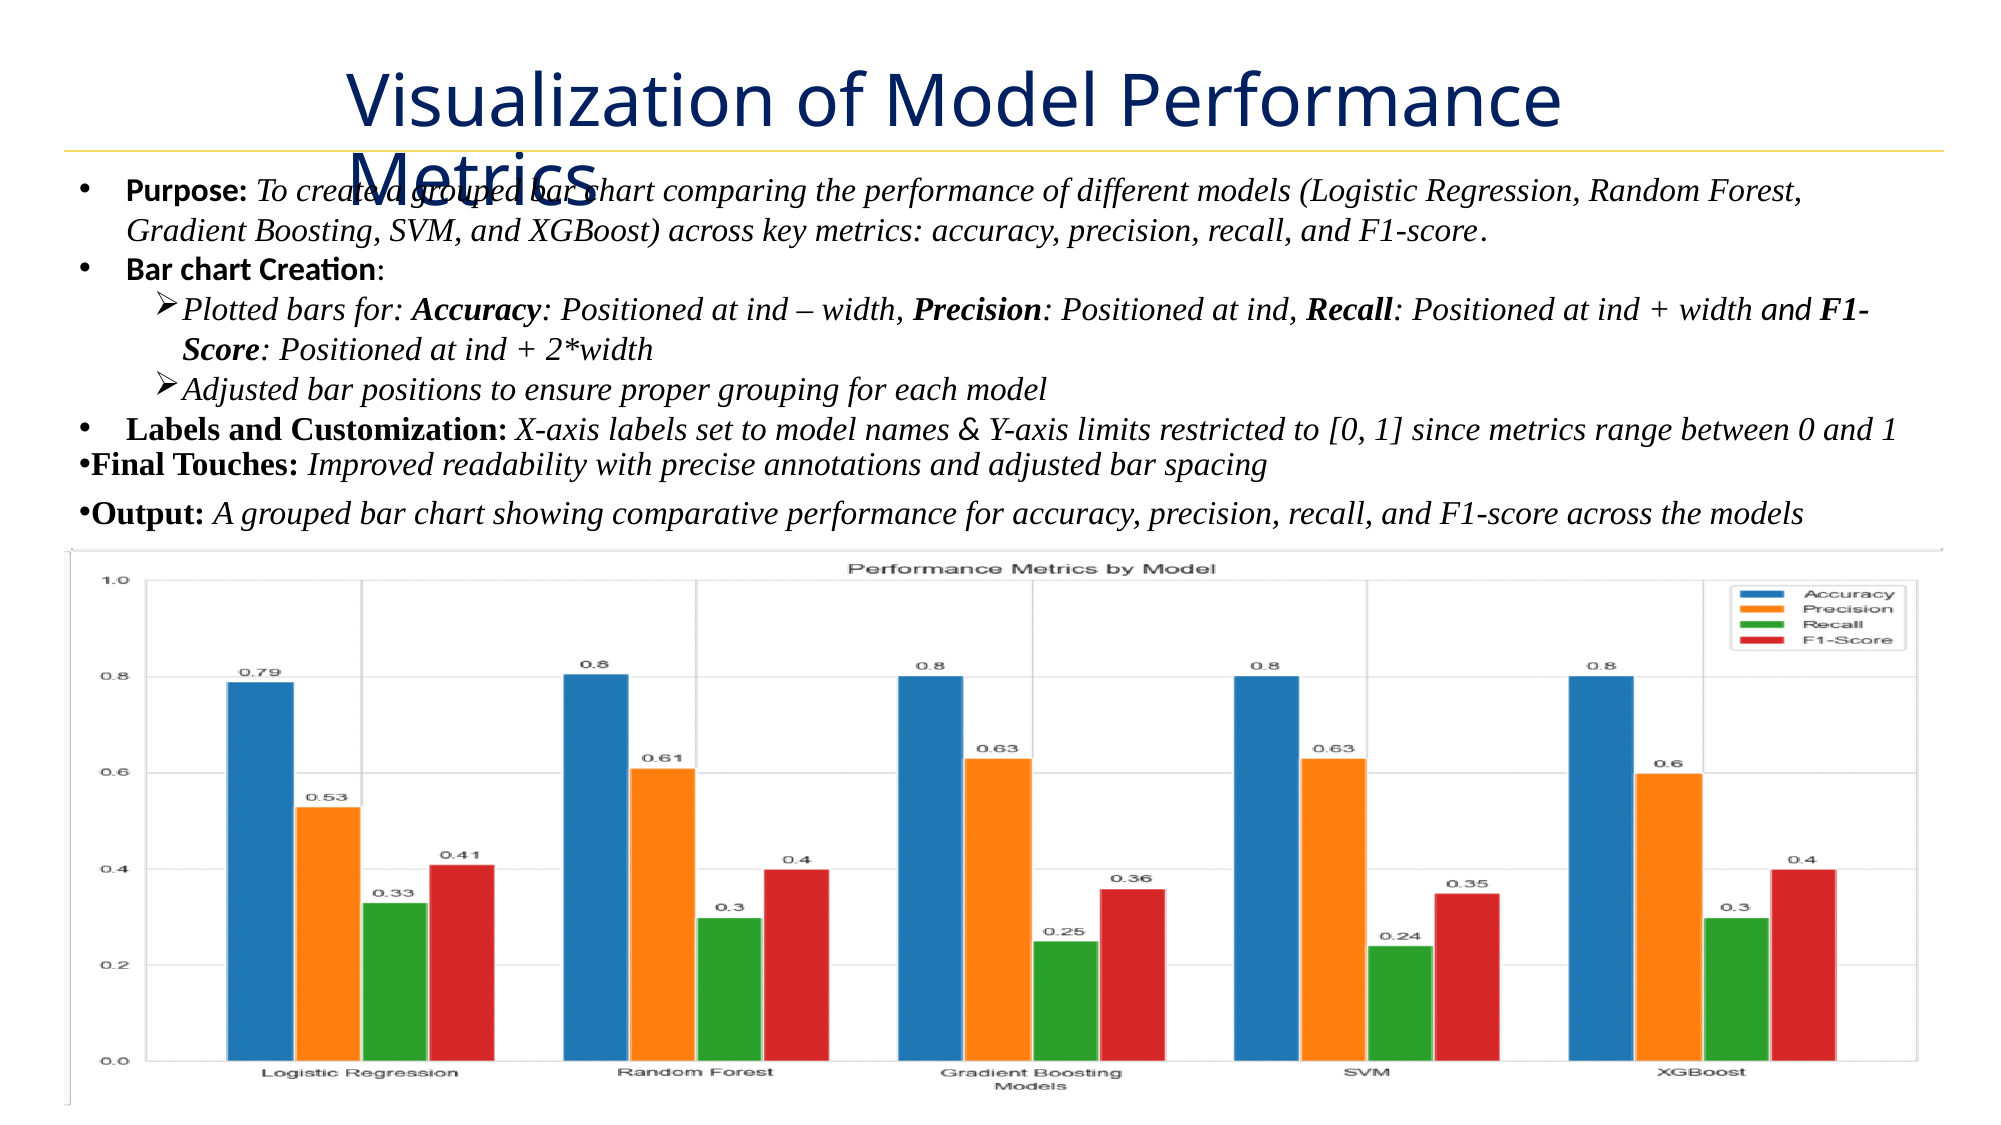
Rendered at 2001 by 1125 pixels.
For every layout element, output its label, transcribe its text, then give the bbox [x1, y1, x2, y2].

text_box Visualization of Model Performance Metrics [331, 152, 1698, 160]
picture [64, 548, 1959, 1106]
text_box Purpose: To create a grouped bar chart comparing the performance of different models (Logistic Regression, Random Forest, Gradient Boosting, SVM, and XGBoost) across key metrics: accuracy, precision, recall, and F1-score. Bar chart Creation: Plotted bars for: Accuracy: Positioned at ind – width, Precision: Positioned at ind, Recall: Positioned at ind + width and F1-Score: Positioned at ind + 2*width Adjusted bar positions to ensure proper grouping for each model Labels and Customization: X-axis labels set to model names & Y-axis limits restricted to [0, 1] since metrics range between 0 and 1 Final Touches: Improved readability with precise annotations and adjusted bar spacing Output: A grouped bar chart showing comparative performance for accuracy, precision, recall, and F1-score across the models [64, 160, 1944, 539]
text_box Visualization of Model Performance Metrics [331, 56, 1698, 150]
